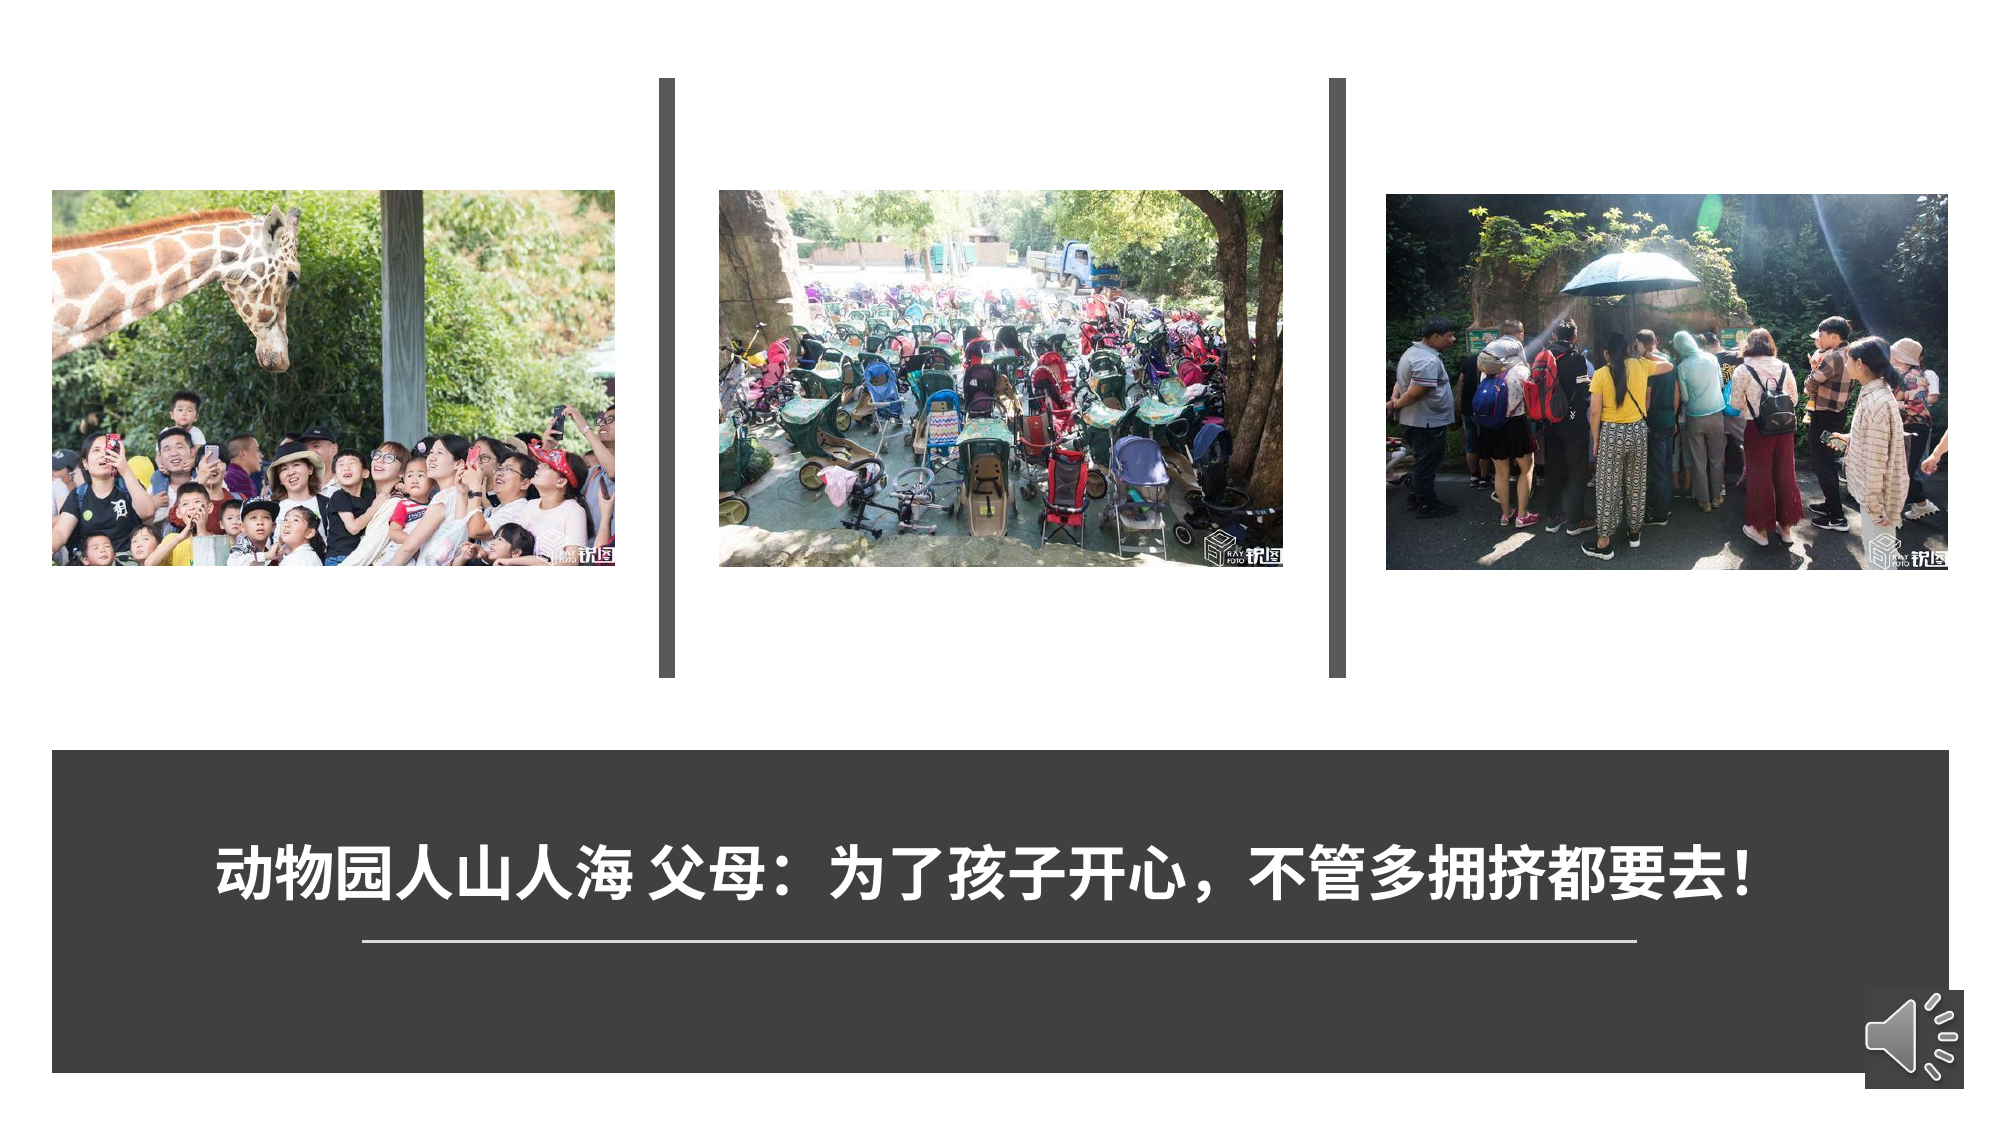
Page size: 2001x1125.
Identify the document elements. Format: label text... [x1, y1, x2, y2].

title 动物园人山人海 父母：为了孩子开心，不管多拥挤都要去！ [87, 835, 1915, 988]
picture [52, 190, 615, 566]
picture [1386, 194, 1948, 570]
text_box [61, 759, 1939, 1064]
picture [1864, 989, 1965, 1090]
picture [719, 190, 1283, 567]
